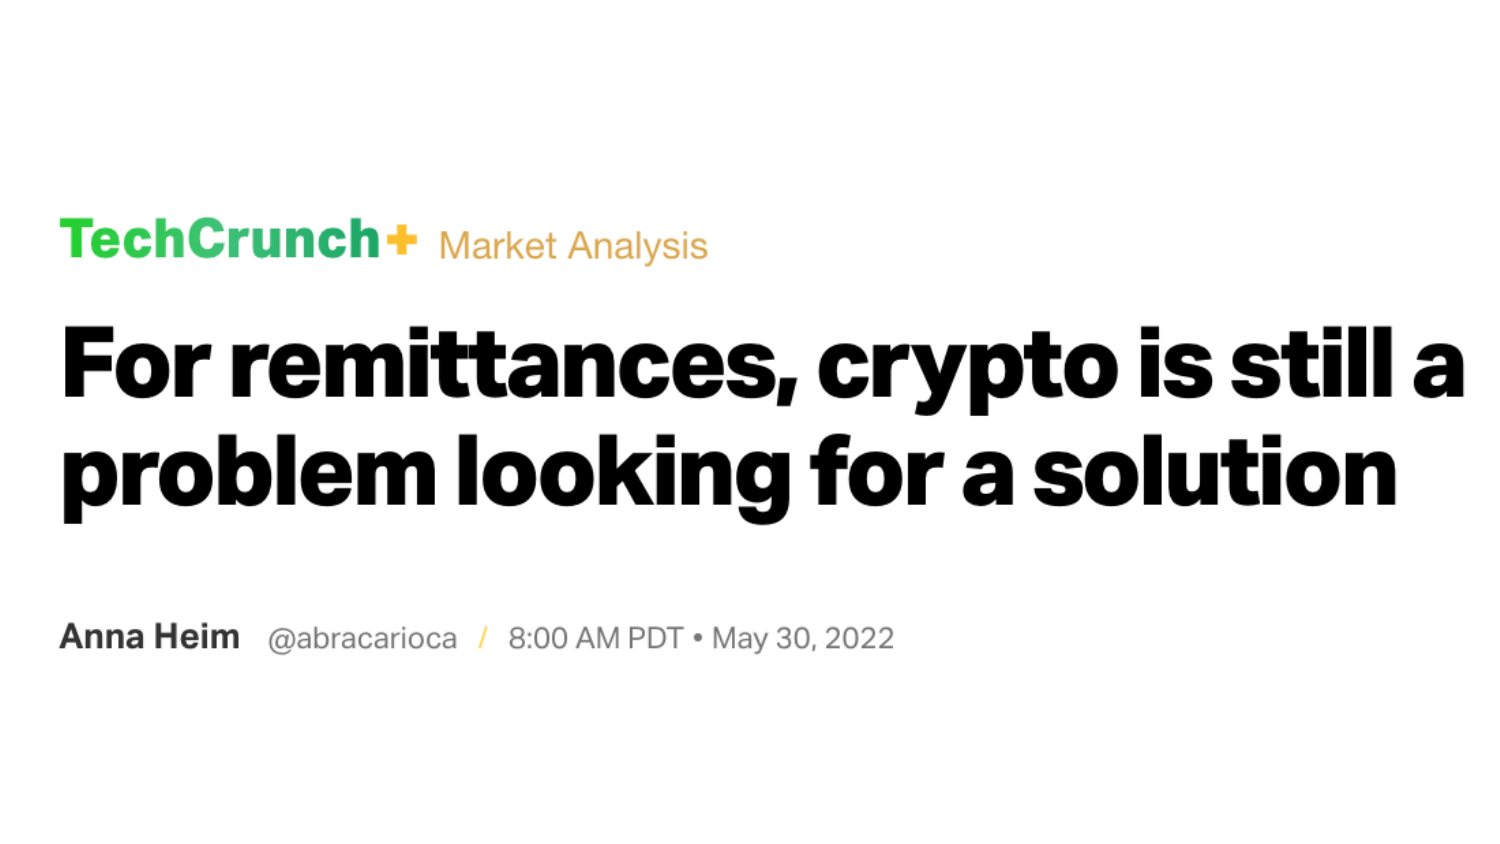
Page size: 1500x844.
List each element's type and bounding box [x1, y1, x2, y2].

picture [0, 159, 1500, 684]
